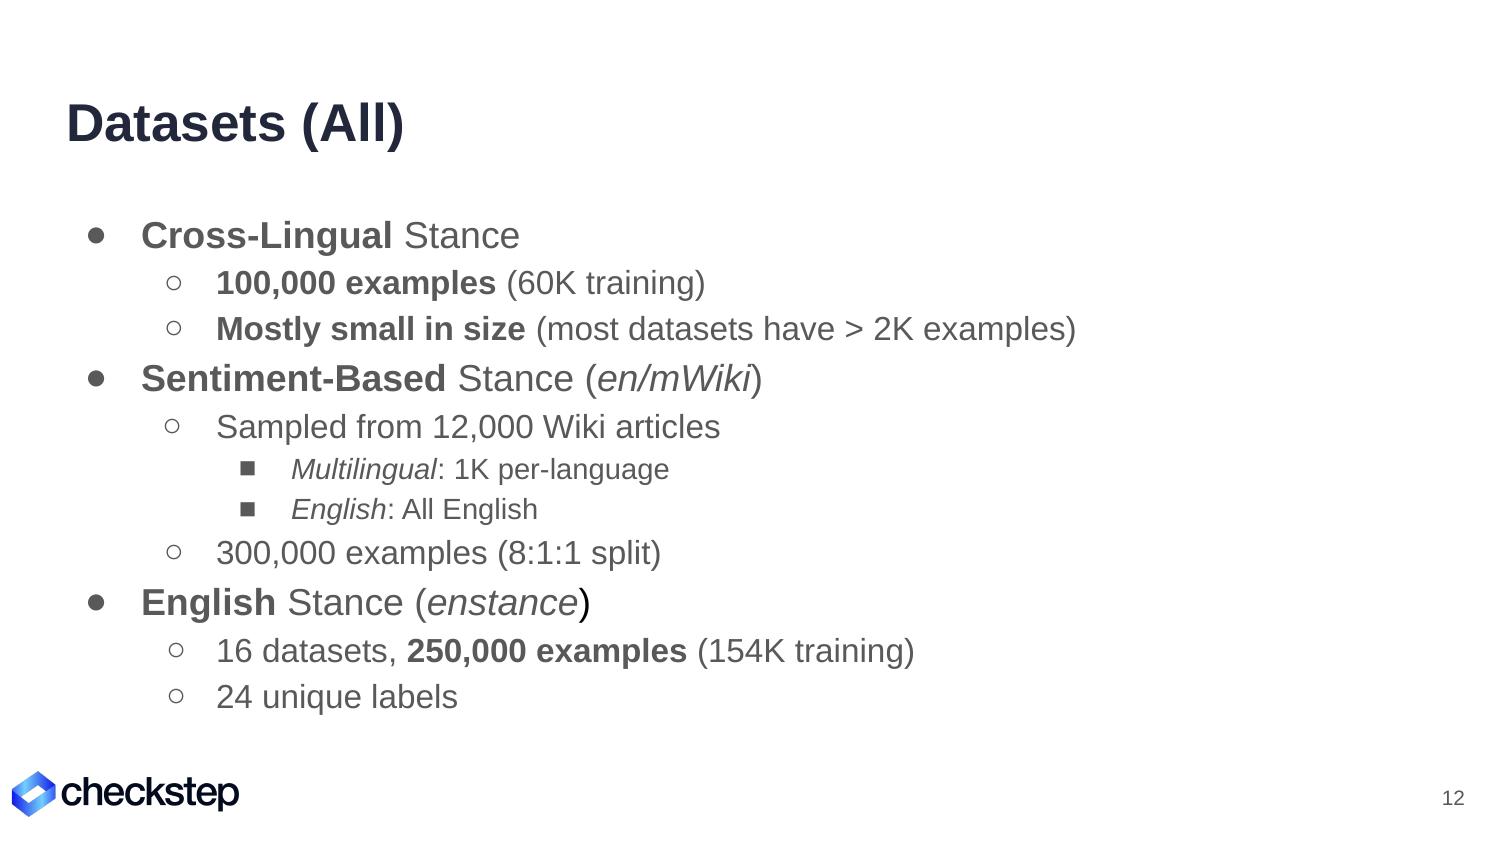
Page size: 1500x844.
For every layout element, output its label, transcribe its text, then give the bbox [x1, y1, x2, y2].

list Cross-Lingual Stance 100,000 examples (60K training) Mostly small in size (most datasets have > 2K examples) Sentiment-Based Stance (en/mWiki) Sampled from 12,000 Wiki articles Multilingual: 1K per-language English: All English 300,000 examples (8:1:1 split) English Stance (enstance) 16 datasets, 250,000 examples (154K training) 24 unique labels [51, 189, 1449, 750]
slide_number 12 [1389, 764, 1480, 830]
picture [11, 771, 239, 817]
title Datasets (All) [51, 72, 1449, 167]
